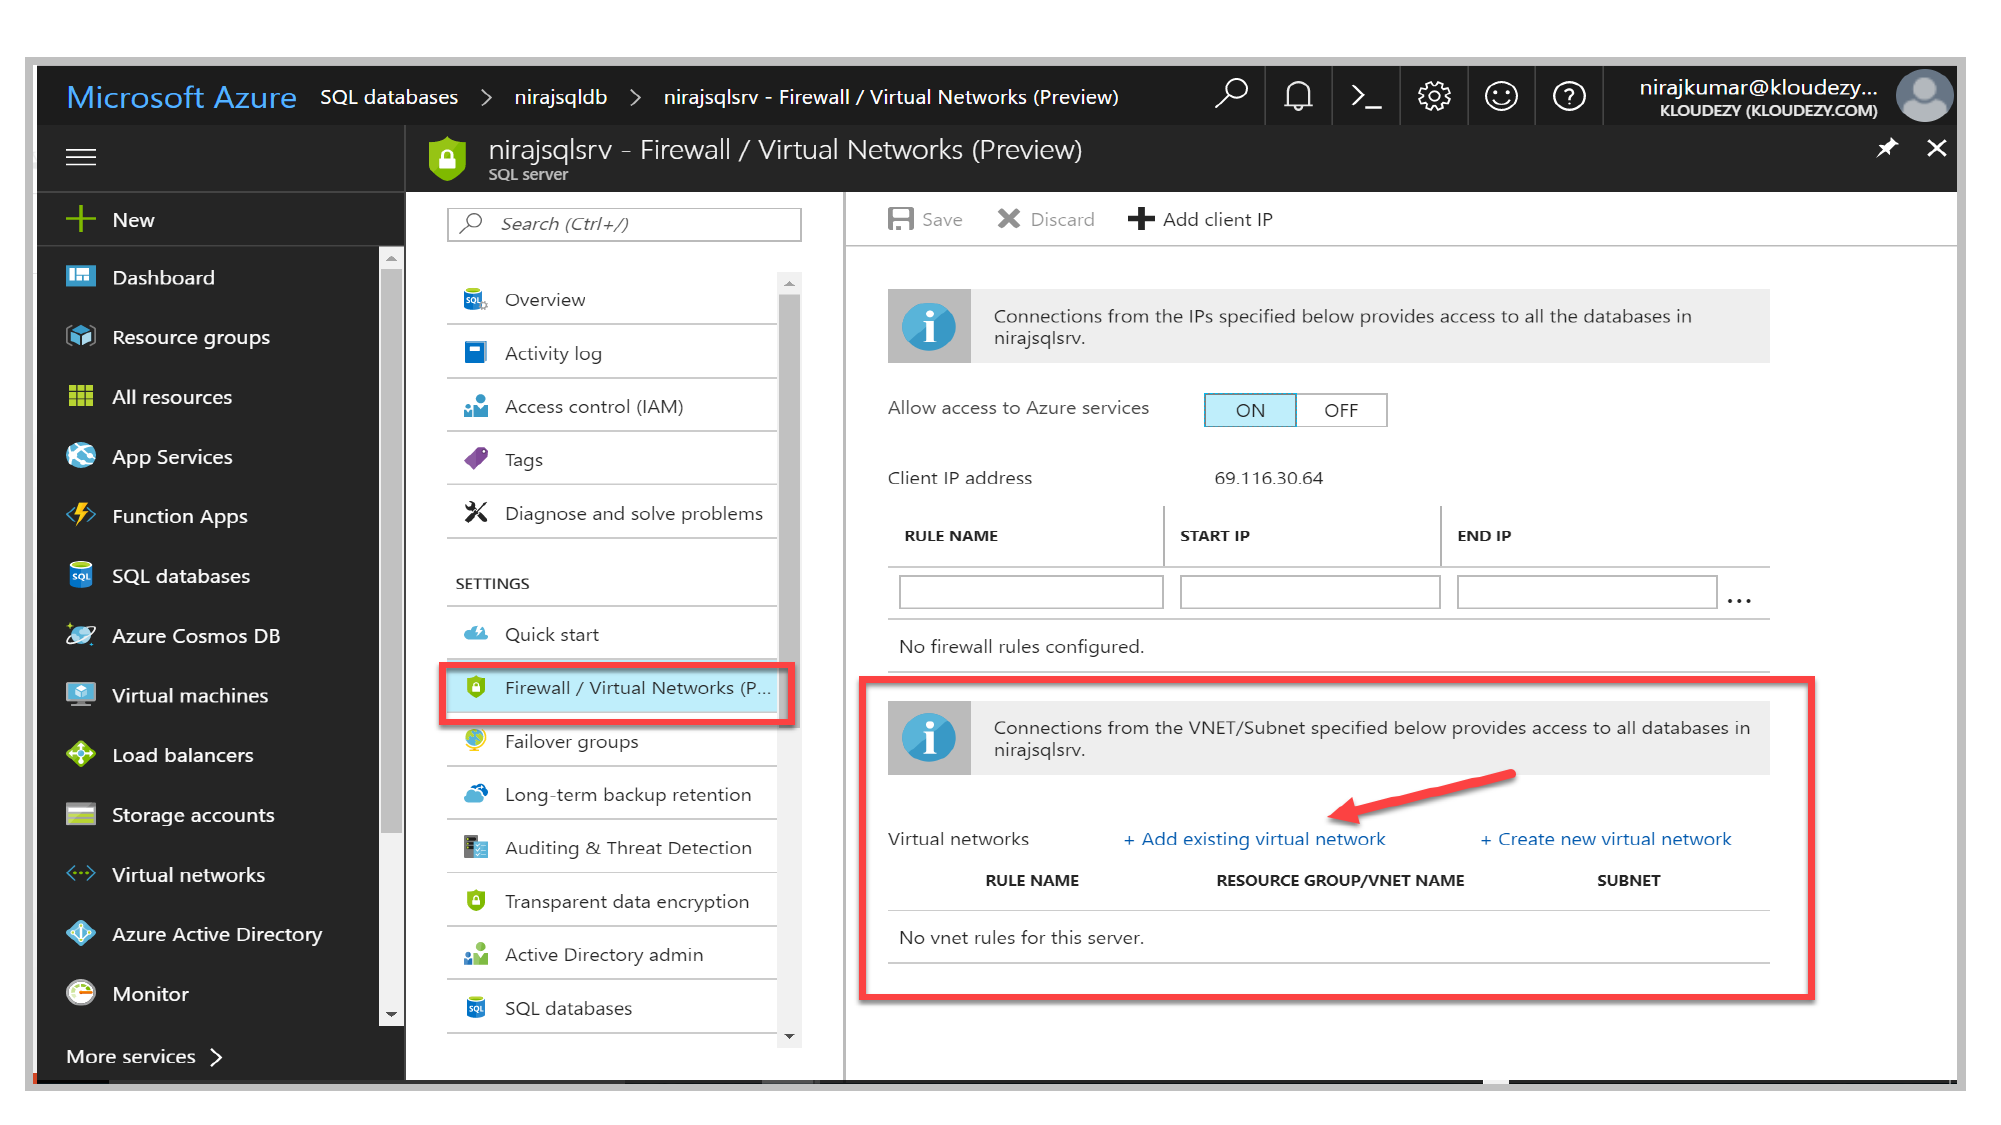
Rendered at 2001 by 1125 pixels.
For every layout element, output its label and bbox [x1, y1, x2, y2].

picture [25, 57, 1966, 1091]
